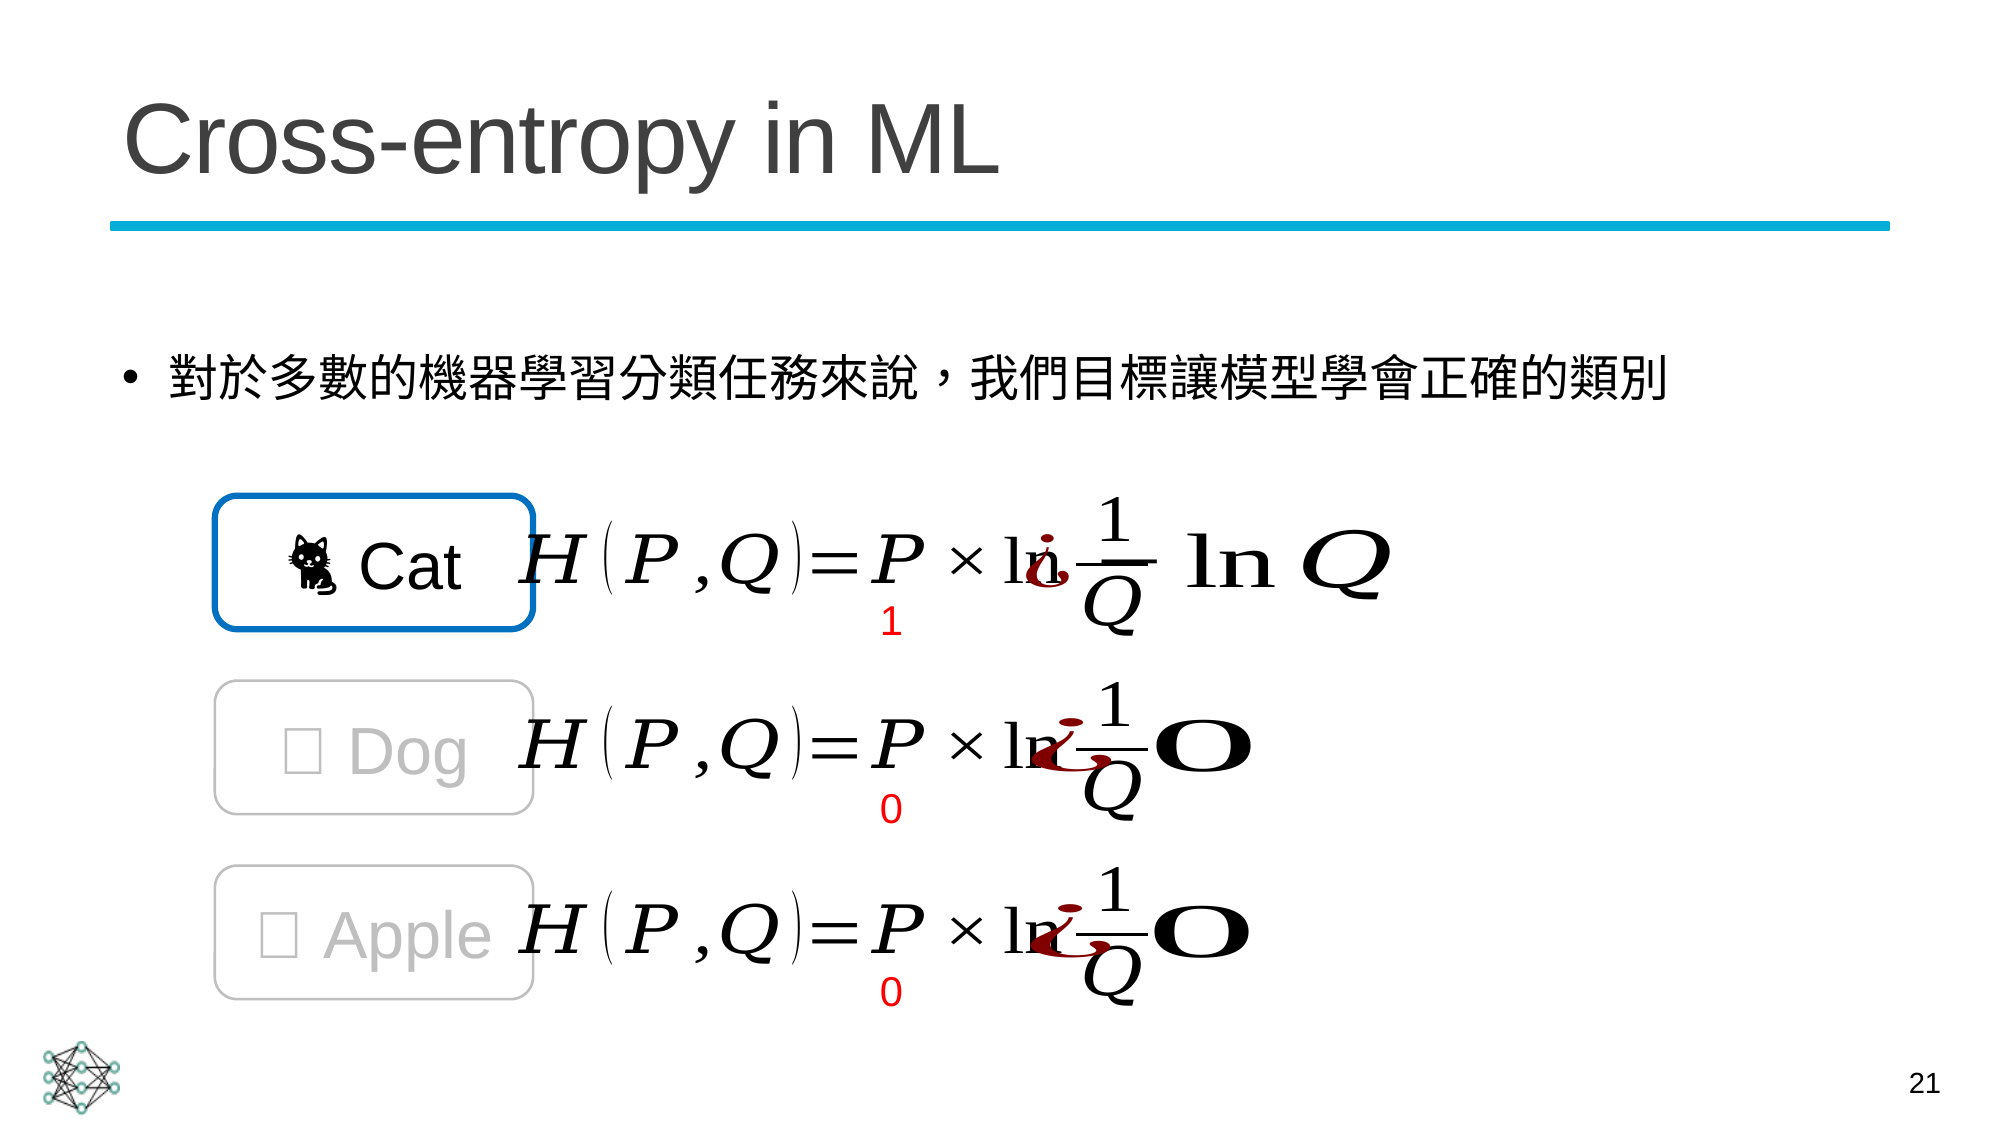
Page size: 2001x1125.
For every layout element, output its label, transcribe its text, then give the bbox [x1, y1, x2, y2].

text_box 對於多數的機器學習分類任務來說，我們目標讓模型學會正確的類別 [107, 308, 1899, 414]
text_box 🐶 Dog [213, 679, 535, 816]
text_box 1 [812, 586, 971, 651]
text_box 🍎 Apple [213, 864, 535, 1001]
text_box 0 [812, 774, 971, 839]
slide_number 21 [1740, 1052, 1957, 1113]
text_box 0 [812, 957, 971, 1022]
text_box 🐈 Cat [213, 494, 535, 631]
title Cross-entropy in ML [107, 58, 1899, 228]
picture [43, 1041, 120, 1116]
